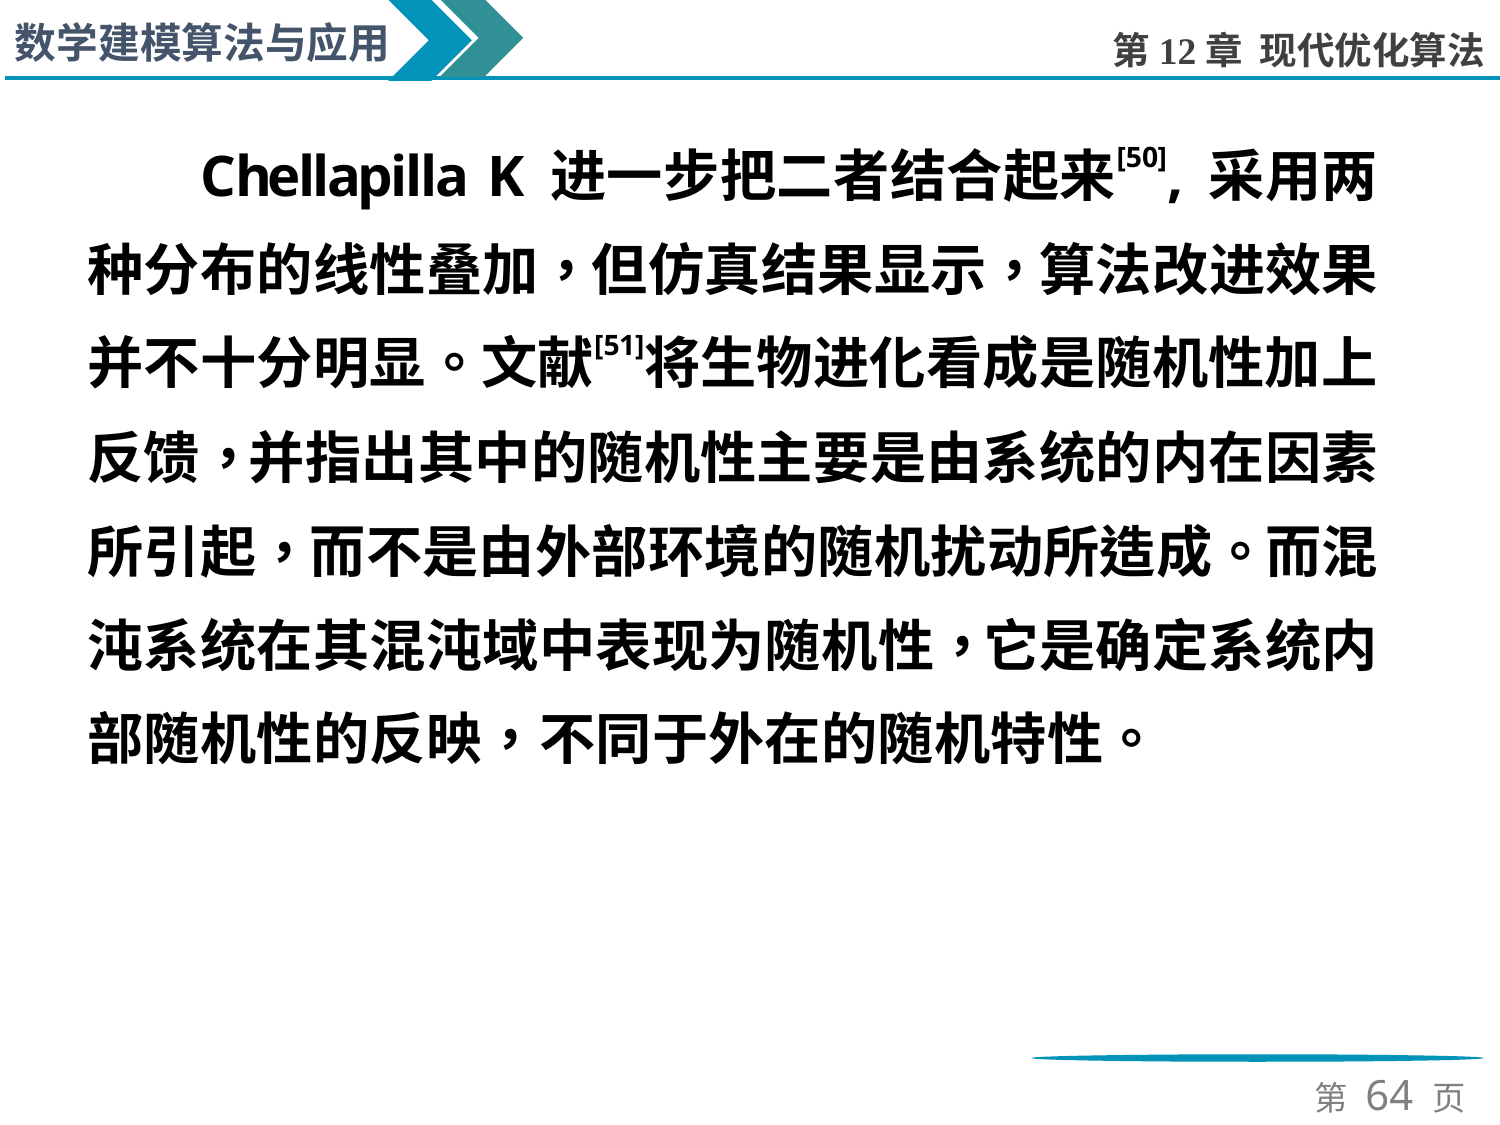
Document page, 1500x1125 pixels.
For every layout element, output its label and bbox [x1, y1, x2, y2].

text_box [87, 131, 1377, 791]
